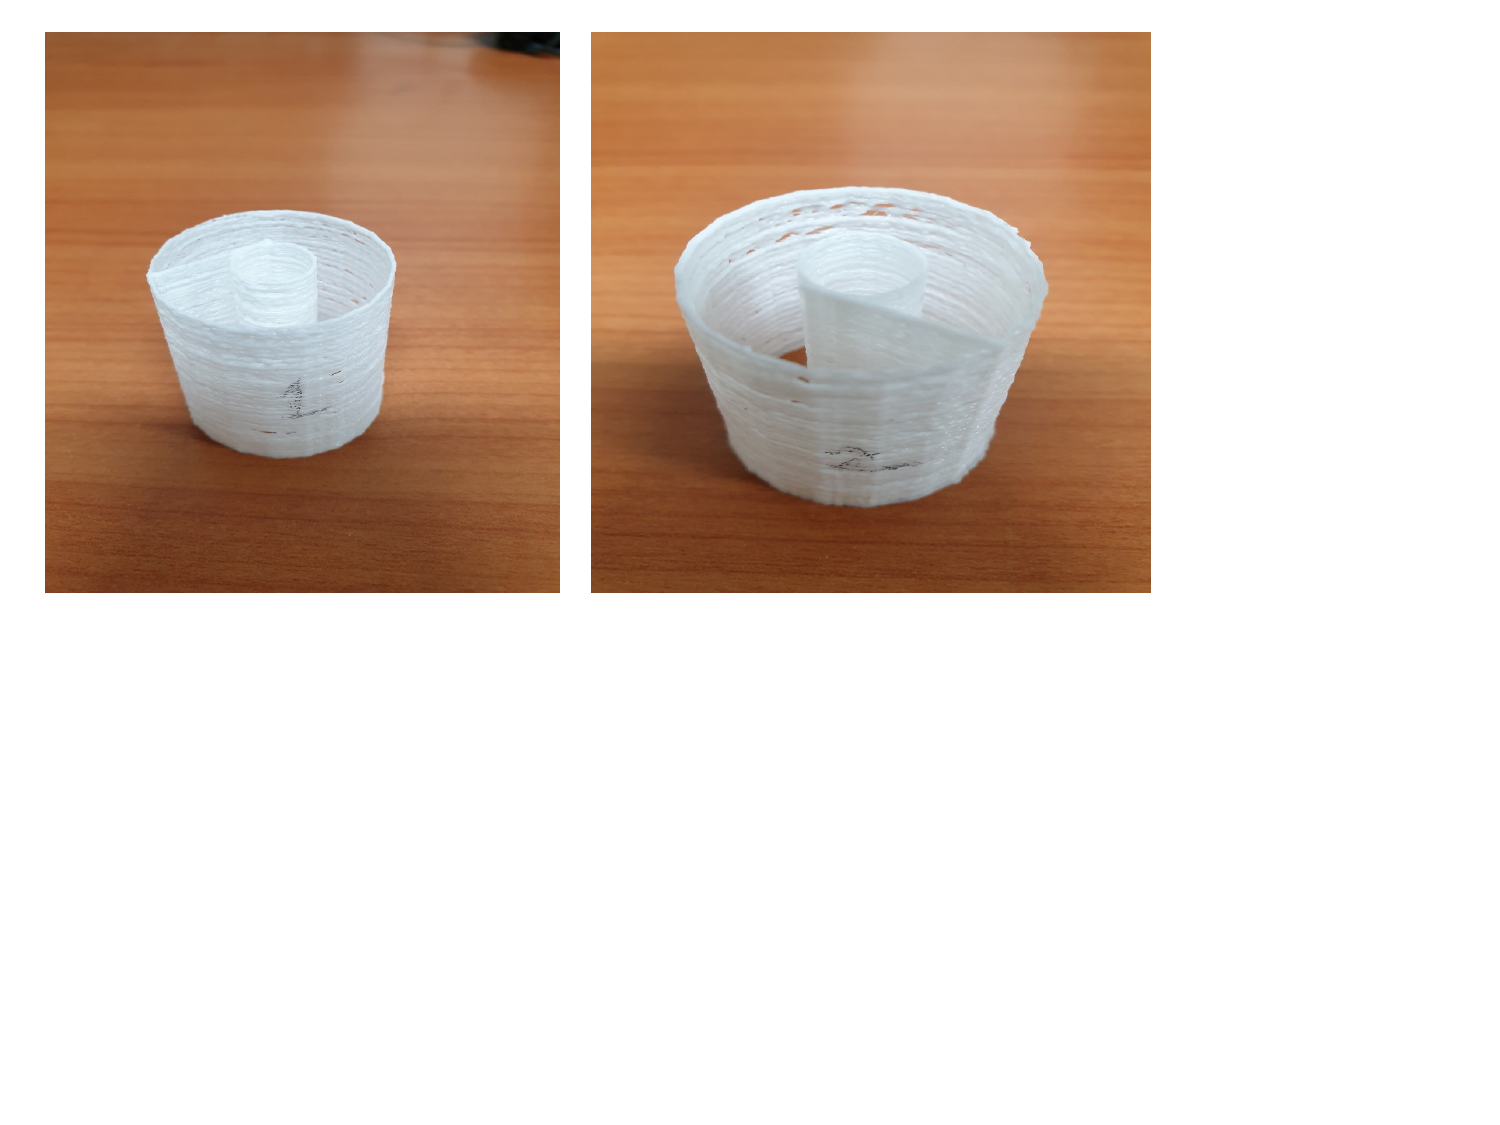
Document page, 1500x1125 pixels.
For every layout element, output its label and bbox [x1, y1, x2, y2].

picture [591, 32, 1151, 593]
picture [45, 32, 560, 593]
